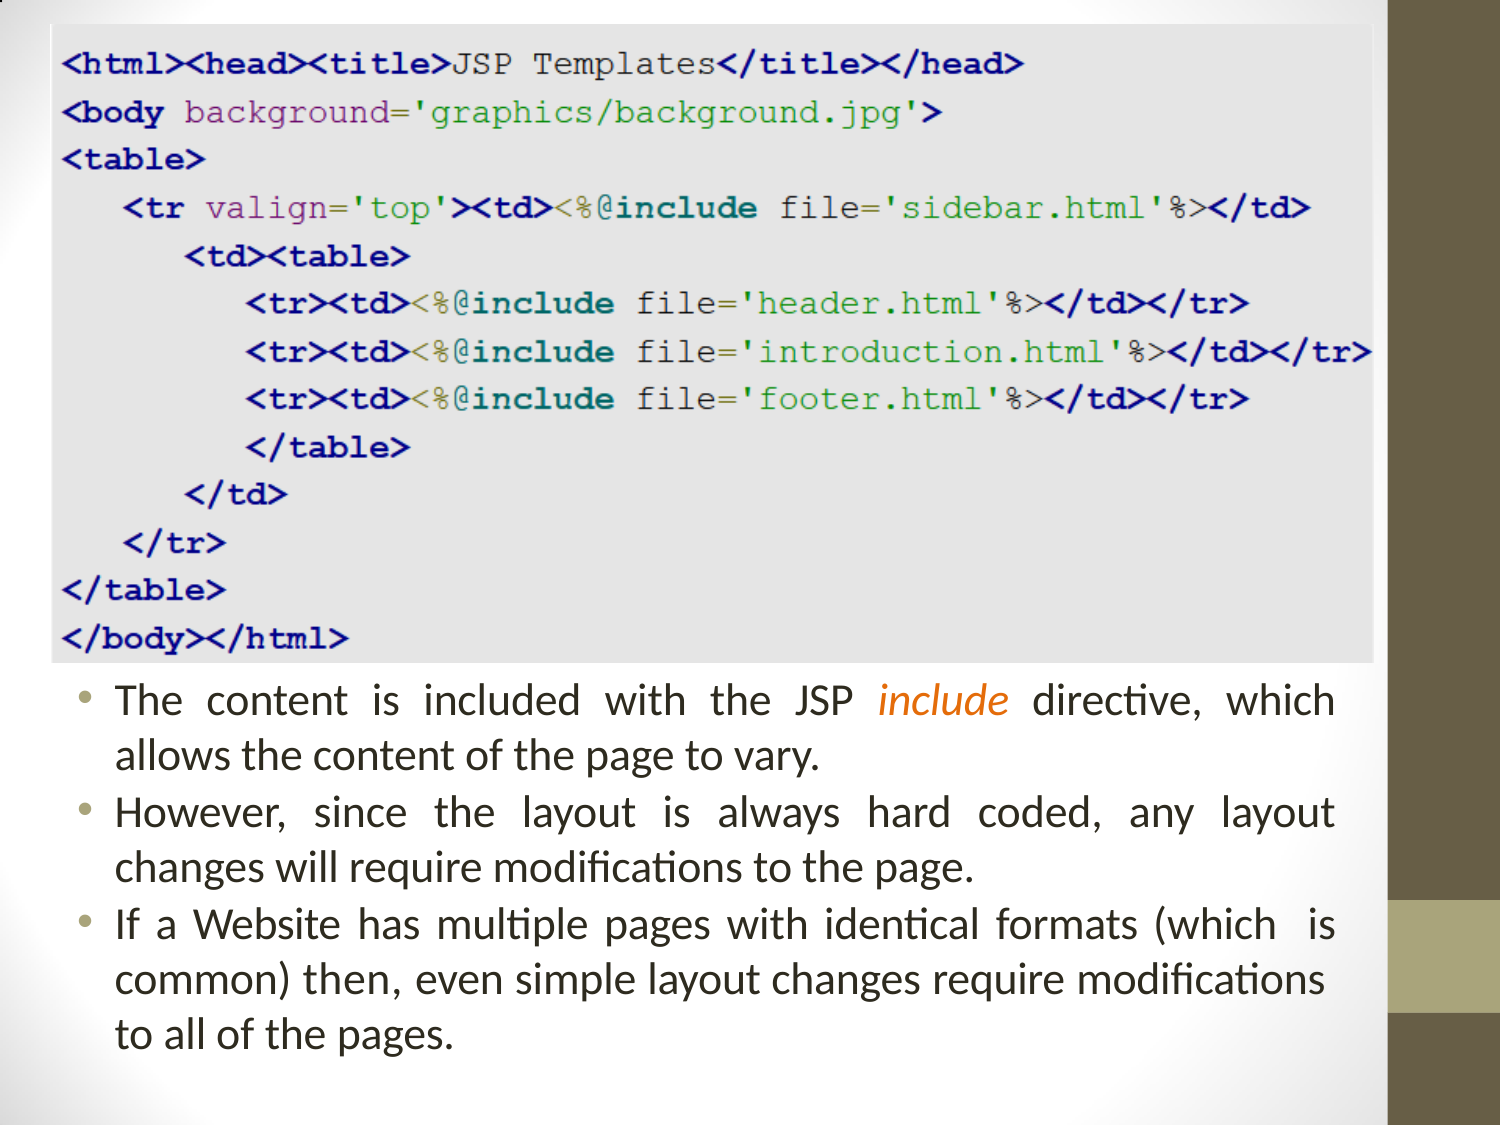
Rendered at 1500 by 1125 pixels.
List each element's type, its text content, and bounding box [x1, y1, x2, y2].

picture [0, 0, 1387, 1125]
text_box The content is included with the JSP include directive, which allows the content of the page to vary. However, since the layout is always hard coded, any layout changes will require modifications to the page. If a Website has multiple pages with identical formats (which is common) then, even simple layout changes require modifications to all of the pages. [74, 672, 1338, 1059]
